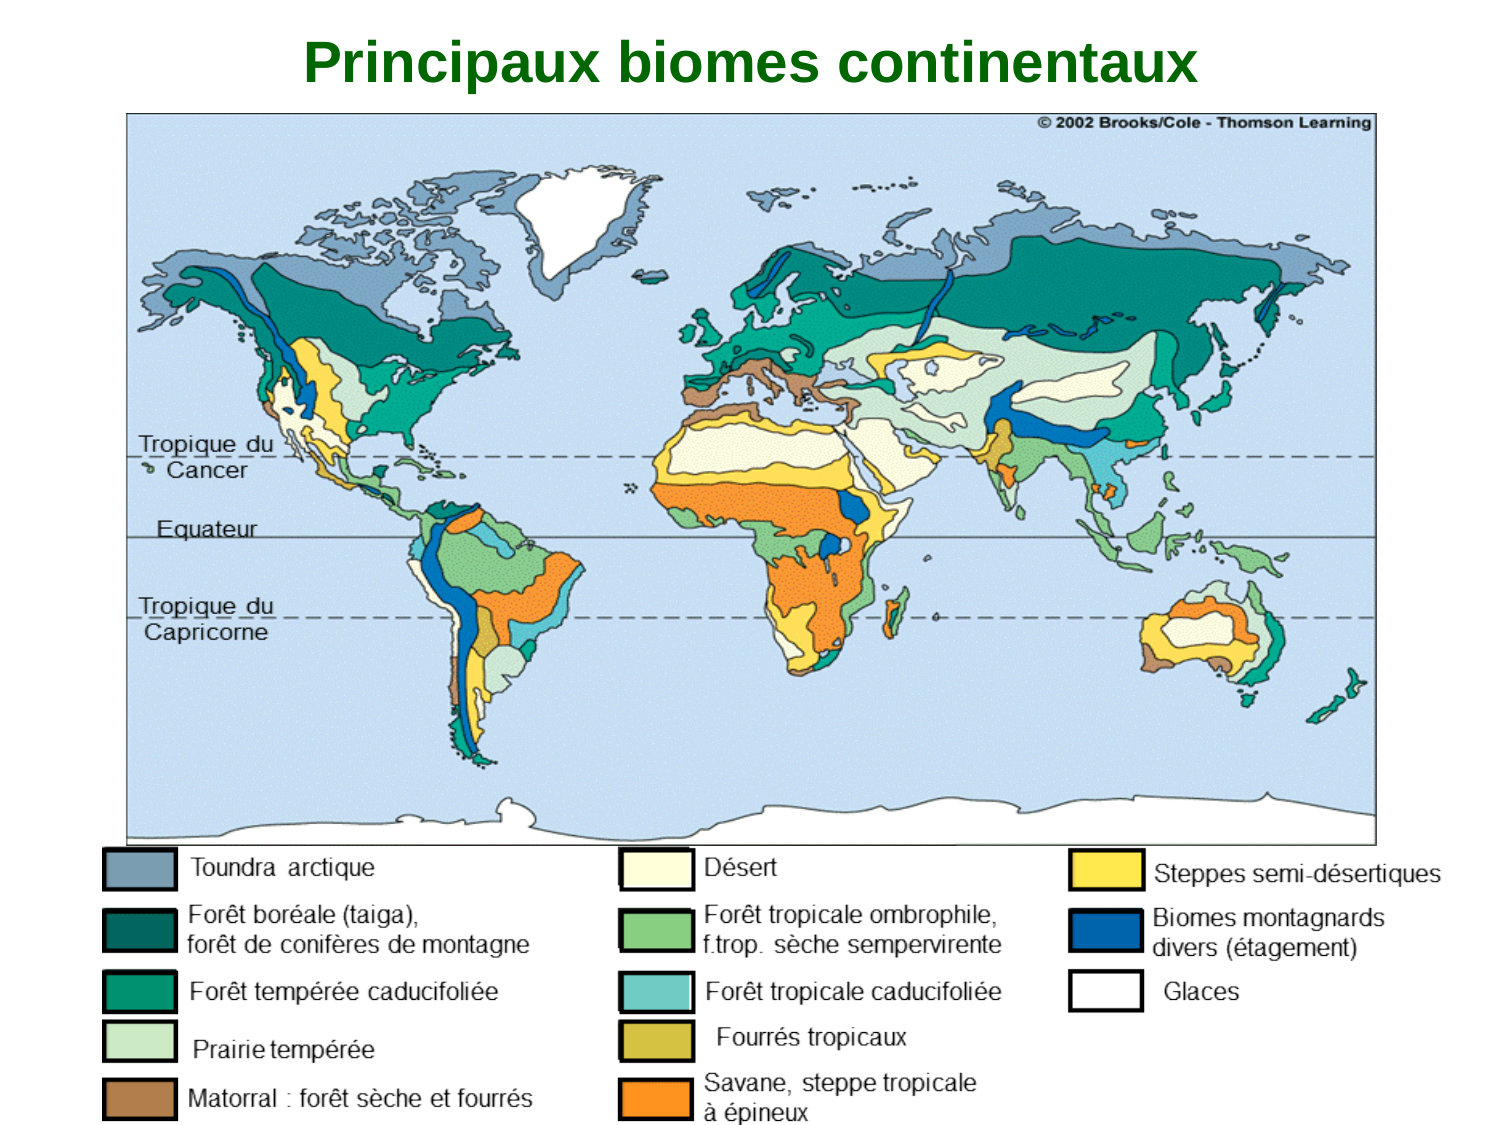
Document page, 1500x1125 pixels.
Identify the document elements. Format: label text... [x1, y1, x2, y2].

title Principaux biomes continentaux [76, 0, 1427, 134]
picture [102, 113, 1459, 1125]
